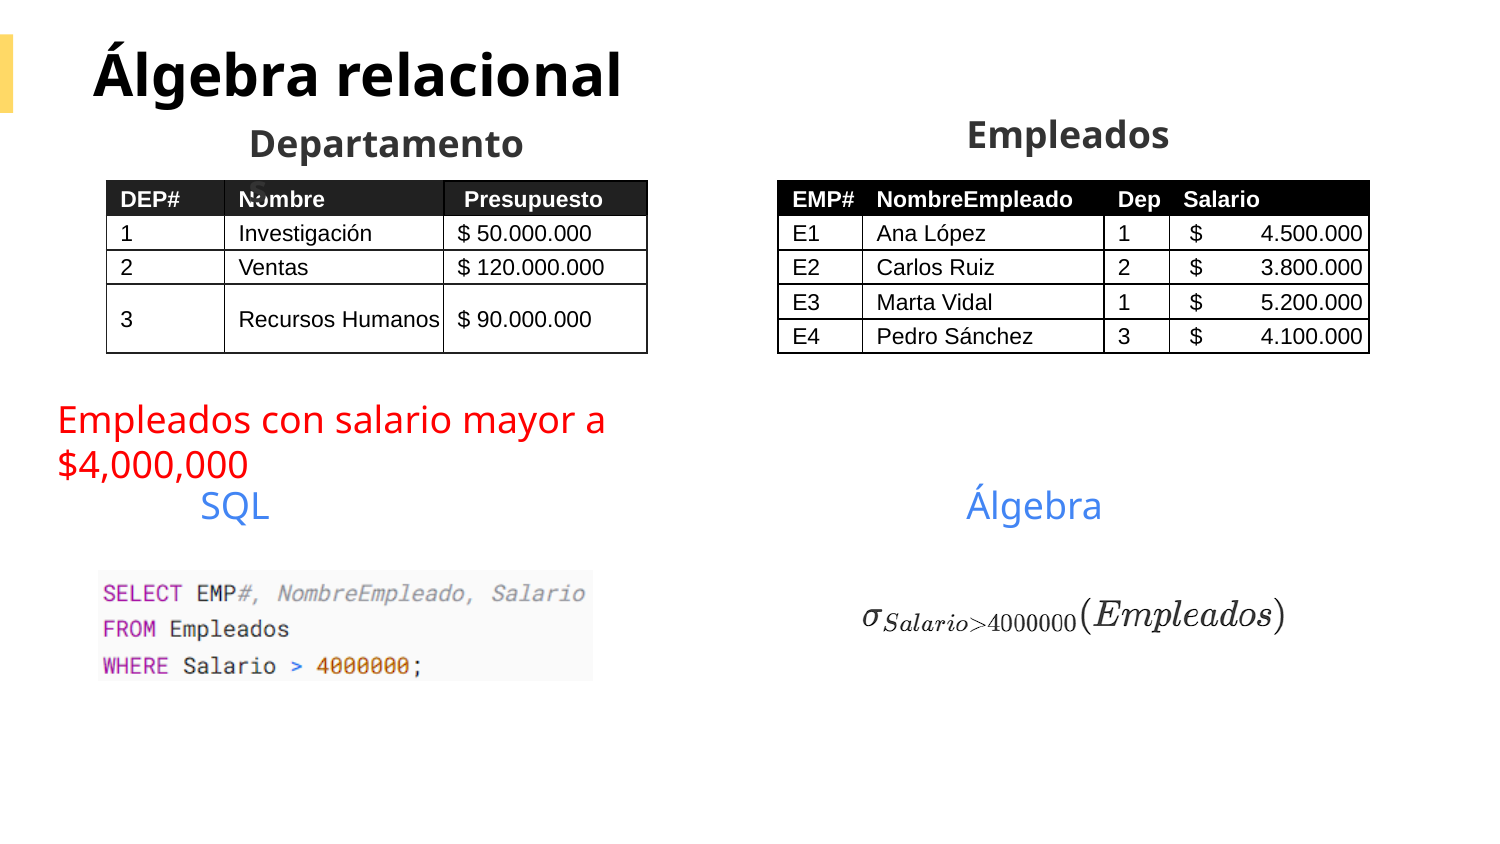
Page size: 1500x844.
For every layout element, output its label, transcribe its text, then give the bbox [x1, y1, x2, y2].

table_cell Investigación [225, 216, 443, 249]
table_cell $ 4.500.000 [1170, 216, 1368, 249]
table_cell $ 5.200.000 [1170, 285, 1368, 318]
table_cell Recursos Humanos [225, 285, 443, 352]
text_box [0, 34, 14, 113]
table_header Salario [1170, 182, 1368, 215]
table_cell $ 3.800.000 [1170, 251, 1368, 283]
table_cell Ventas [225, 251, 443, 283]
table_cell Marta Vidal [863, 285, 1103, 318]
table_cell E1 [779, 216, 862, 249]
text_box SQL [185, 467, 557, 525]
table_cell E3 [779, 285, 862, 318]
text_box Departamentos [233, 112, 556, 218]
picture [821, 571, 1301, 663]
table_cell Carlos Ruiz [863, 251, 1103, 283]
table_cell Pedro Sánchez [863, 320, 1103, 352]
table_cell $ 4.100.000 [1170, 320, 1368, 352]
table_header DEP# [107, 182, 224, 215]
picture [98, 569, 594, 681]
table_cell E4 [779, 320, 862, 352]
text_box Empleados con salario mayor a $4,000,000 [41, 381, 823, 439]
table_header NombreEmpleado [863, 182, 1103, 215]
table_cell $ 120.000.000 [444, 251, 646, 283]
table_cell 2 [107, 251, 224, 283]
text_box Empleados [951, 103, 1273, 164]
table_header Presupuesto [556, 182, 646, 215]
table_header Dep [1105, 182, 1169, 215]
text_box Álgebra [951, 467, 1323, 525]
table_cell 1 [107, 216, 224, 249]
table_cell 3 [1105, 320, 1169, 352]
table_cell 1 [1105, 216, 1169, 249]
table_cell $ 50.000.000 [444, 216, 646, 249]
table_cell 1 [1105, 285, 1169, 318]
table_header EMP# [779, 182, 862, 215]
table_cell Ana López [863, 216, 1103, 249]
table_cell E2 [779, 251, 862, 283]
table_header Nombre [225, 182, 233, 215]
table_cell 2 [1105, 251, 1169, 283]
table_cell 3 [107, 285, 224, 352]
table_cell $ 90.000.000 [444, 285, 646, 352]
text_box Álgebra relacional [78, 23, 874, 124]
